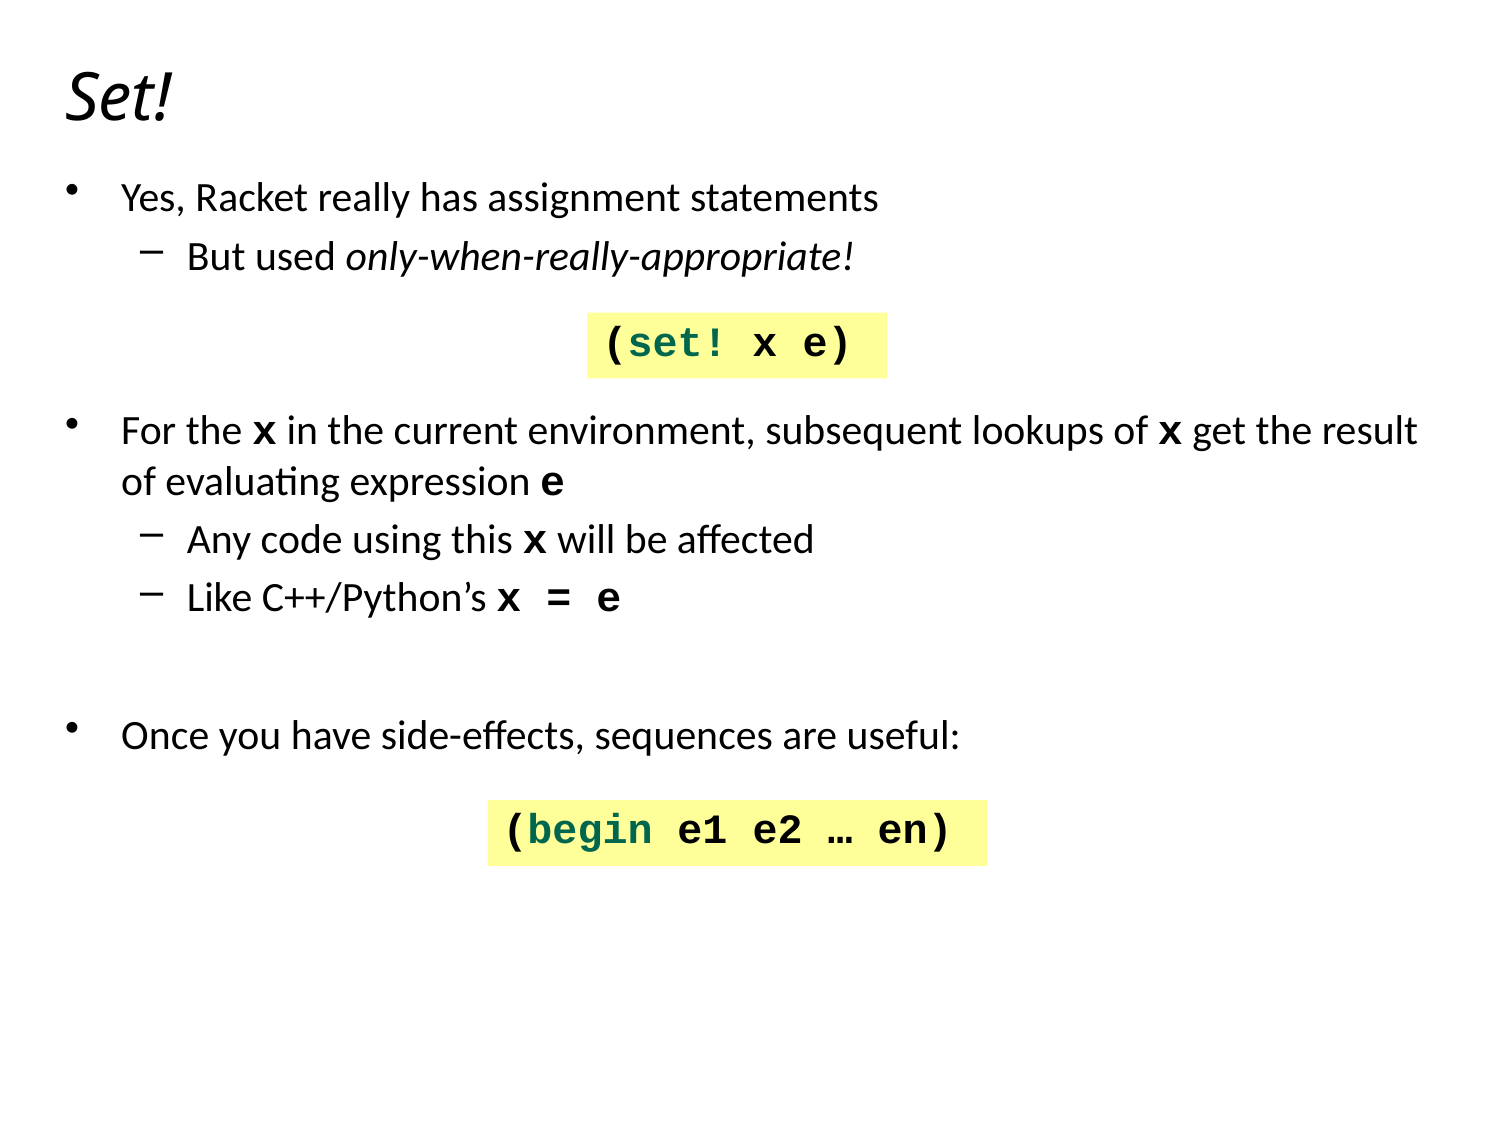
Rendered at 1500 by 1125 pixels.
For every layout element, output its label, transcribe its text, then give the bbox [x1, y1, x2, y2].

list Yes, Racket really has assignment statements But used only-when-really-appropriate! For the x in the current environment, subsequent lookups of x get the result of evaluating expression e Any code using this x will be affected Like C++/Python’s x = e Once you have side-effects, sequences are useful: [49, 162, 1451, 1001]
title Set! [49, 49, 1451, 138]
text_box (begin e1 e2 … en) [487, 800, 988, 866]
text_box (set! x e) [587, 312, 888, 379]
